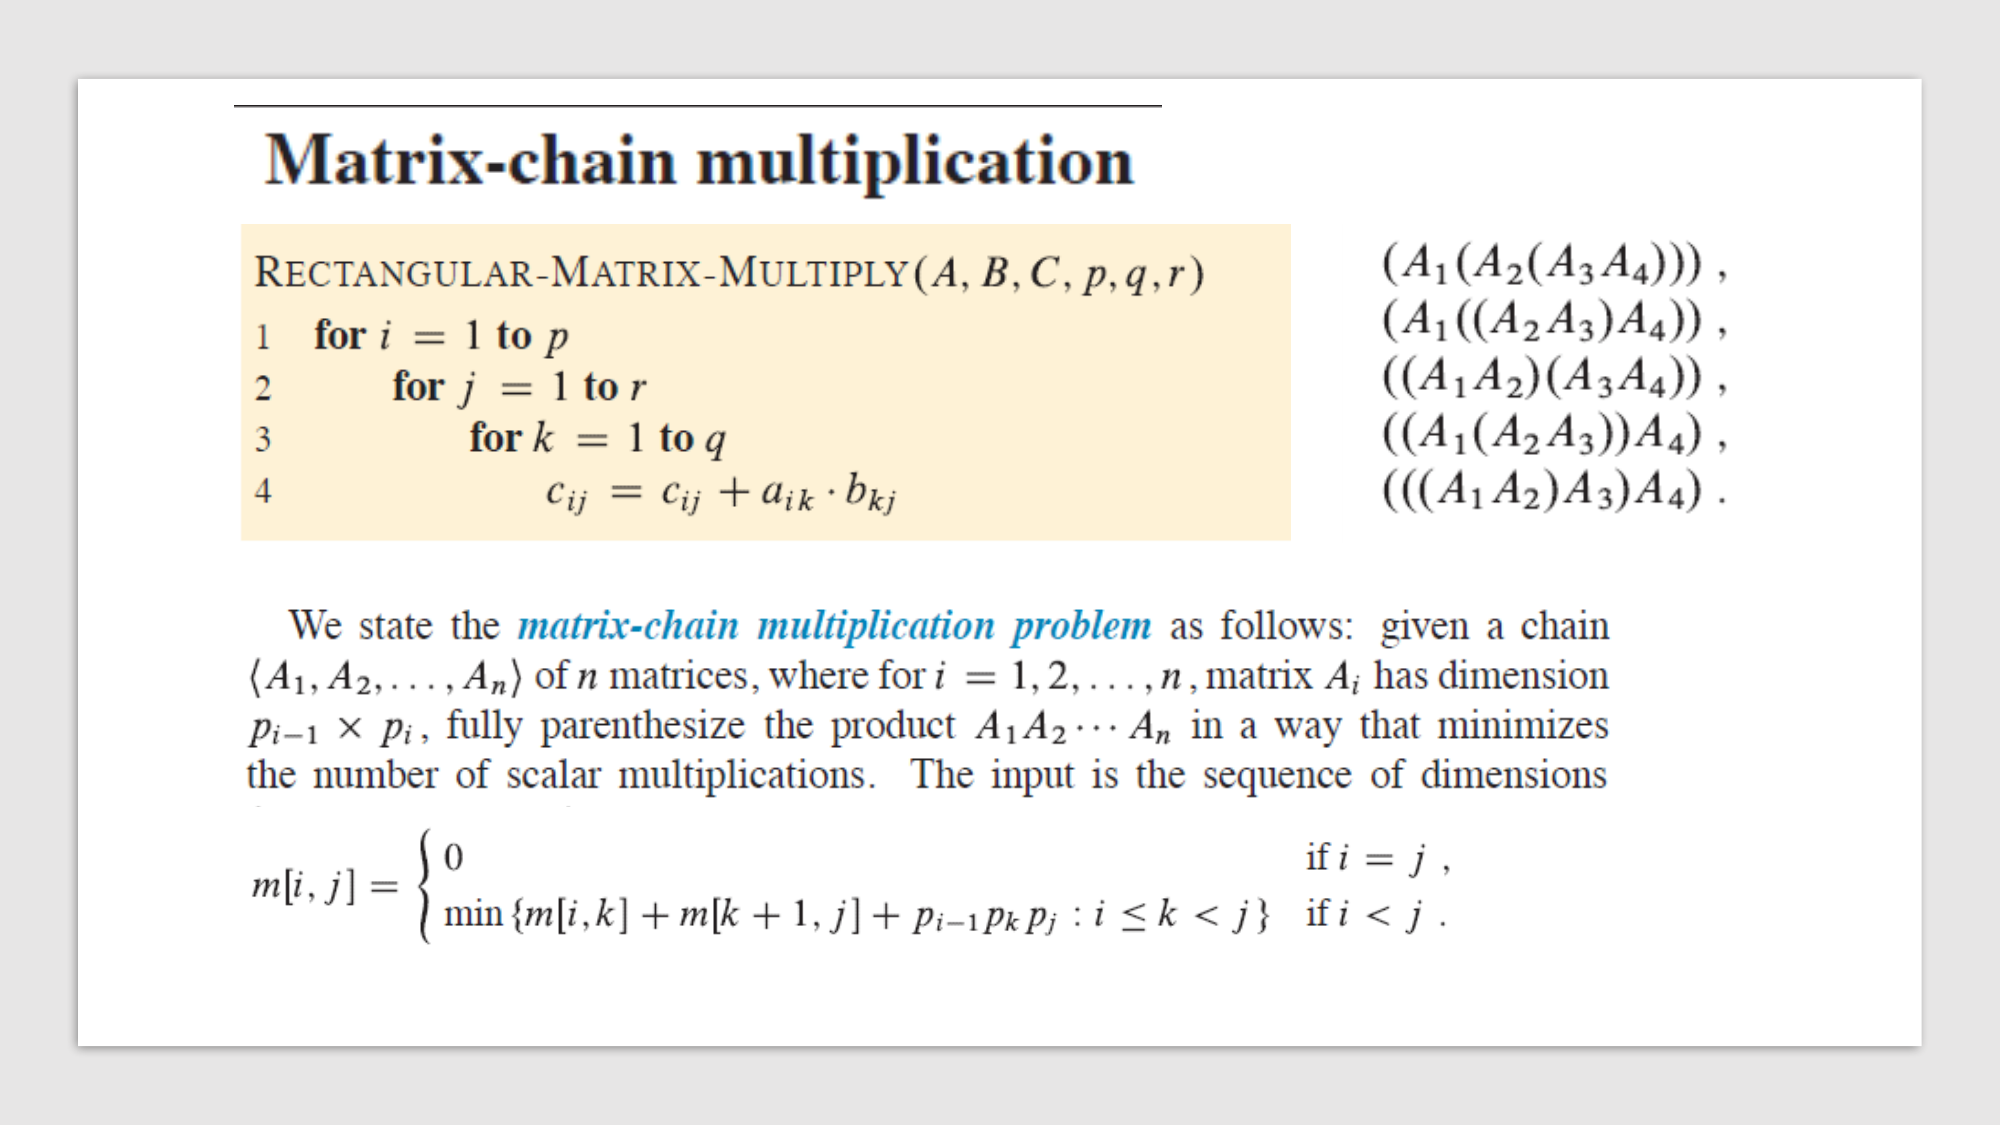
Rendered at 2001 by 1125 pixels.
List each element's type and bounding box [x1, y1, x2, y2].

text_box [77, 78, 1923, 1047]
picture [1341, 224, 1779, 543]
text_box [0, 0, 2000, 1125]
picture [221, 599, 1619, 948]
picture [233, 105, 1291, 543]
